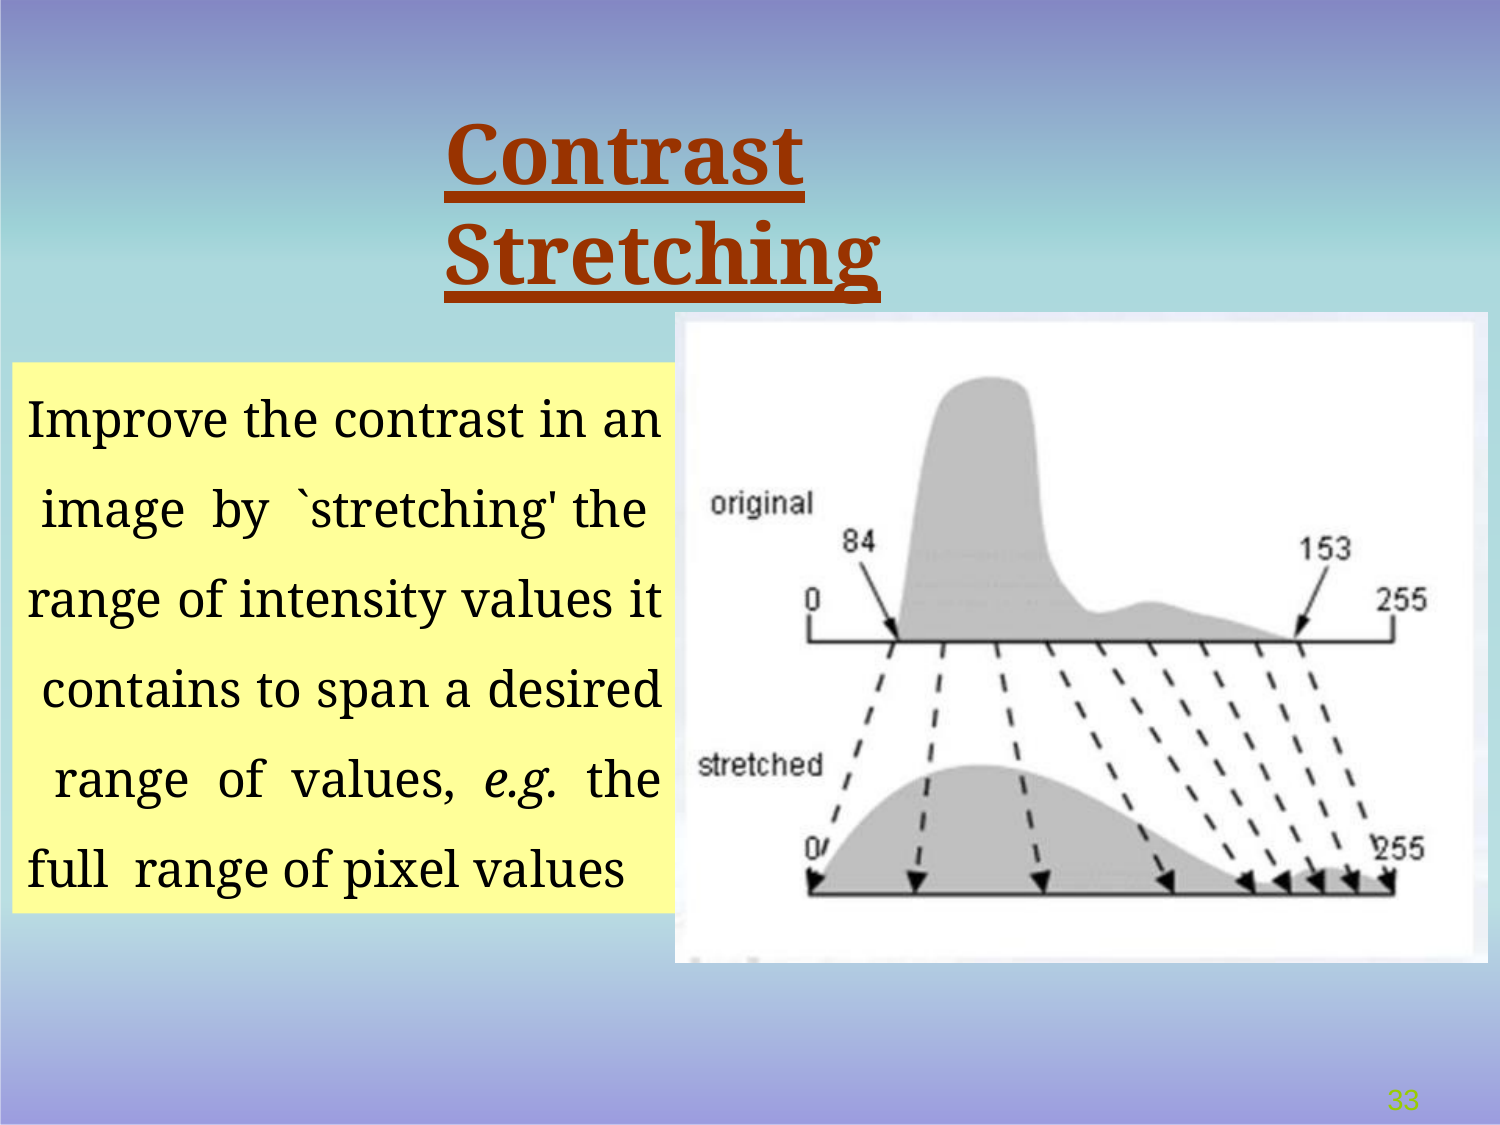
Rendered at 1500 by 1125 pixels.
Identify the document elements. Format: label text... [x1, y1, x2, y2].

text_box 33 [1381, 1078, 1433, 1117]
picture [0, 0, 1500, 1125]
text_box [12, 362, 669, 914]
text_box Improve the contrast in an image by `stretching' the range of intensity values it contains to span a desired range of values, e.g. the full range of pixel values [25, 355, 664, 898]
title Contrast Stretching [442, 98, 1219, 302]
